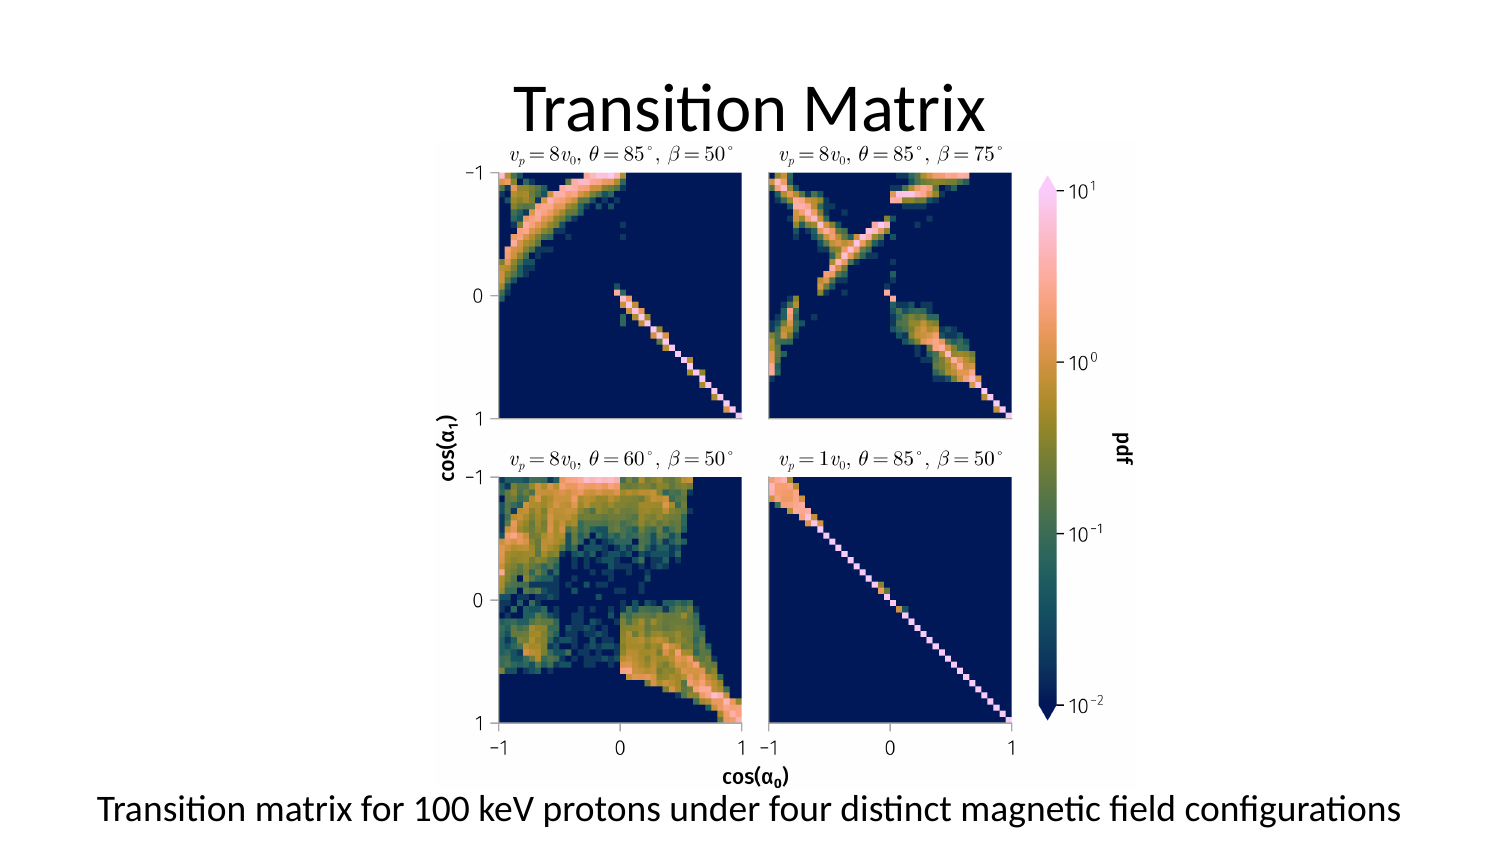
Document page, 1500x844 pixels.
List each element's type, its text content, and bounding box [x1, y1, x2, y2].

title Transition Matrix [75, 33, 1425, 175]
text_box Transition matrix for 100 keV protons under four distinct magnetic field configurations [74, 776, 1425, 844]
picture [434, 141, 1136, 789]
